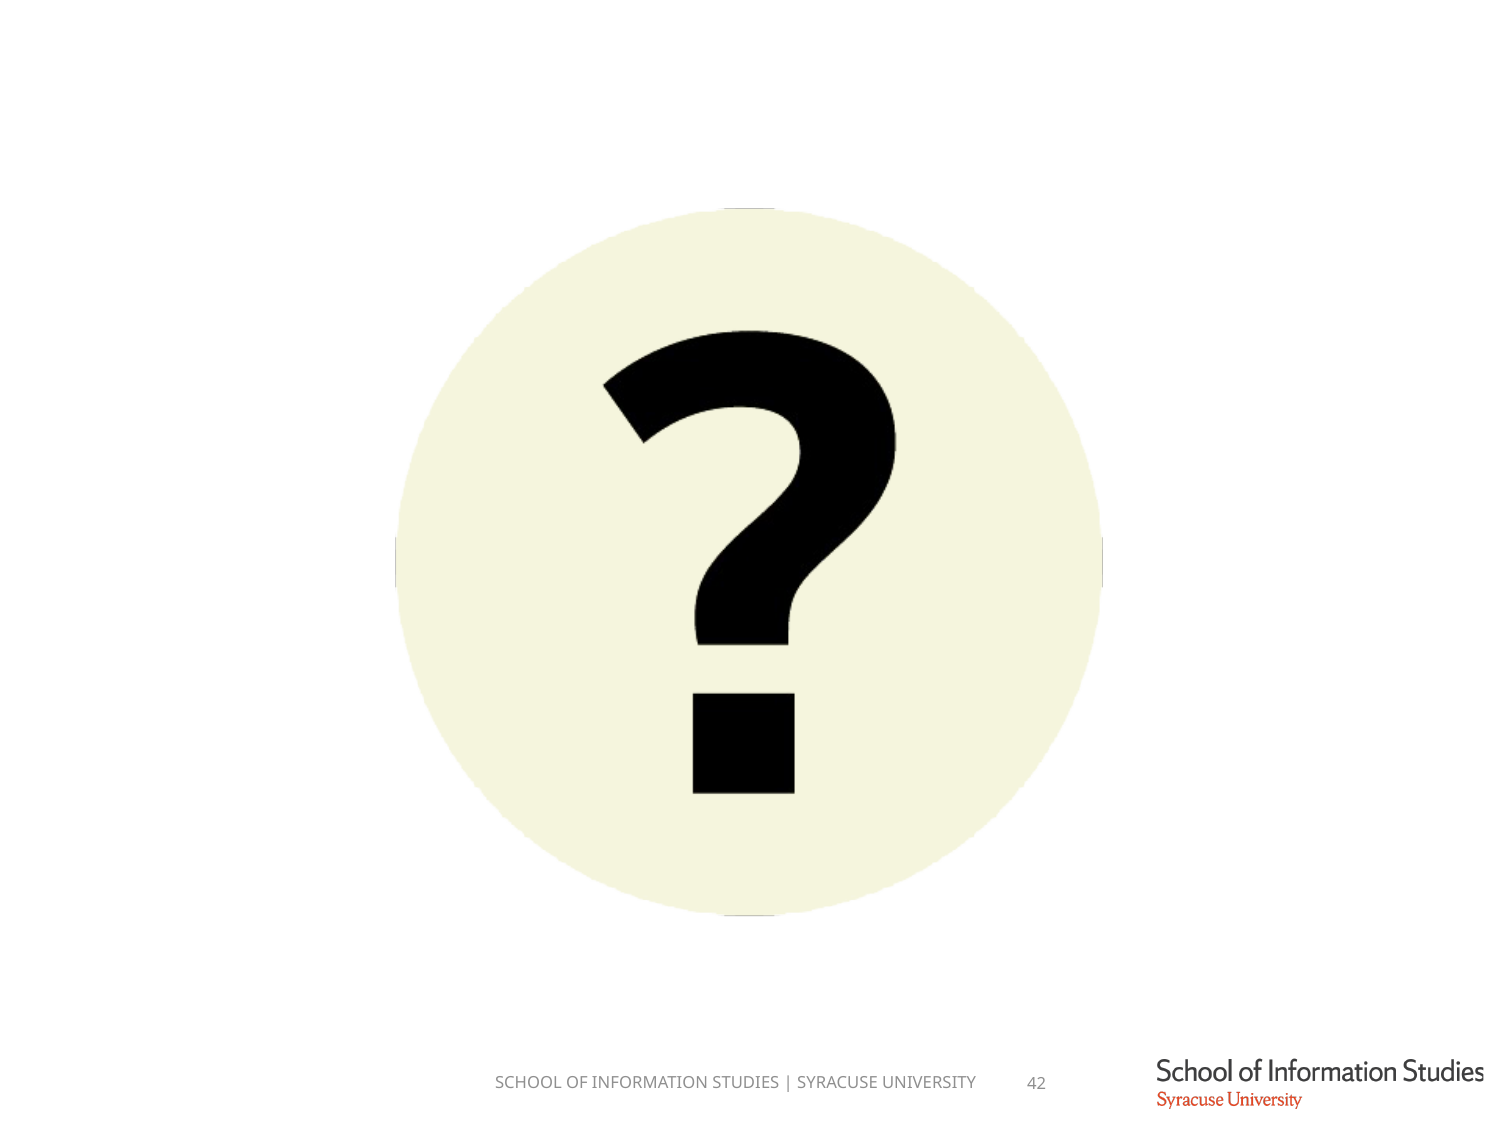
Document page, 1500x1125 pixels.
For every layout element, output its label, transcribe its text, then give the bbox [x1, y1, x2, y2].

picture [249, 187, 1250, 938]
slide_number 42 [1012, 1061, 1149, 1107]
footer School of Information Studies | Syracuse University [283, 1061, 993, 1106]
